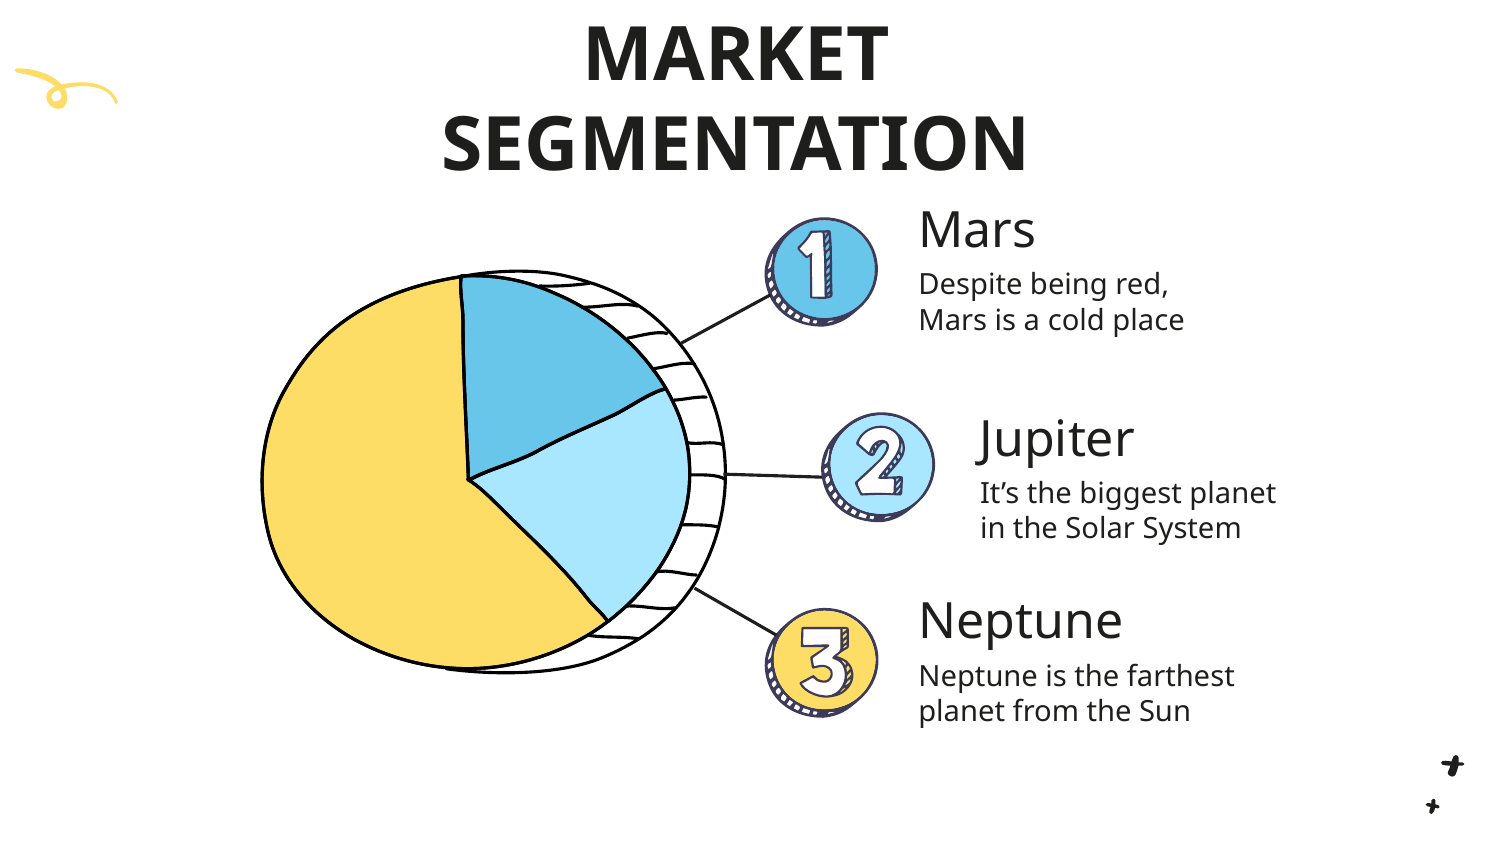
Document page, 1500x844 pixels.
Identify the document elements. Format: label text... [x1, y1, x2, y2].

subtitle Despite being red, Mars is a cold place [903, 250, 1254, 352]
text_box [816, 411, 941, 523]
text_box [760, 216, 884, 327]
subtitle It’s the biggest planet in the Solar System [964, 459, 1296, 561]
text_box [723, 473, 823, 478]
title MARKET SEGMENTATION [286, 48, 1187, 143]
subtitle Neptune is the farthest planet from the Sun [903, 641, 1254, 743]
text_box Mars [903, 190, 1187, 250]
text_box Neptune [903, 576, 1126, 641]
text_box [694, 587, 777, 636]
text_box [256, 268, 726, 676]
text_box Jupiter [964, 398, 1296, 459]
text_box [760, 607, 884, 719]
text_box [680, 294, 771, 344]
